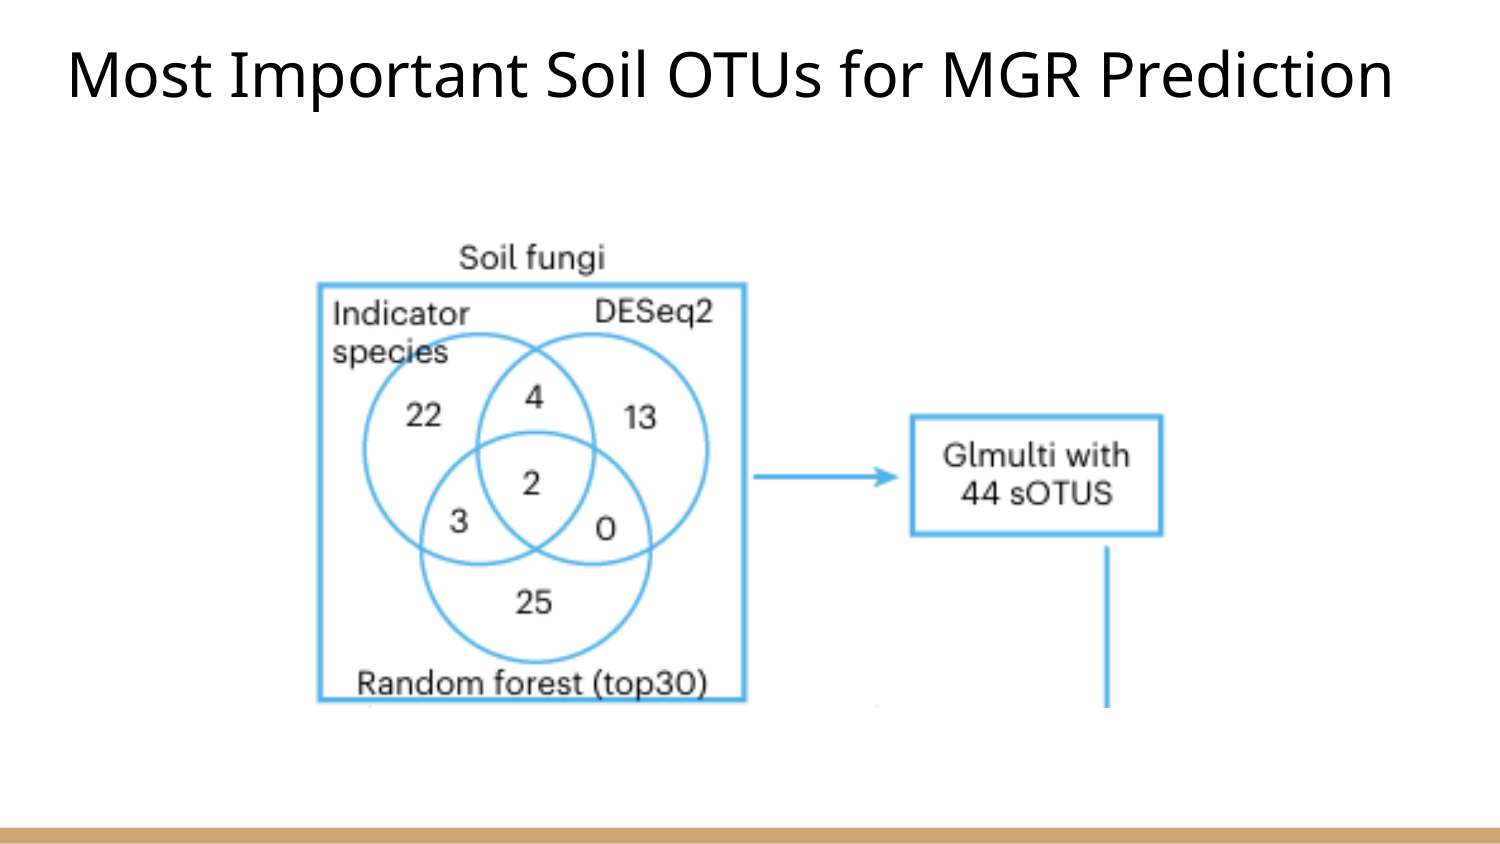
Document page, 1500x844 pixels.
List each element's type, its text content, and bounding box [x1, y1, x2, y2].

picture [299, 199, 1255, 708]
title Most Important Soil OTUs for MGR Prediction [51, 31, 1449, 125]
